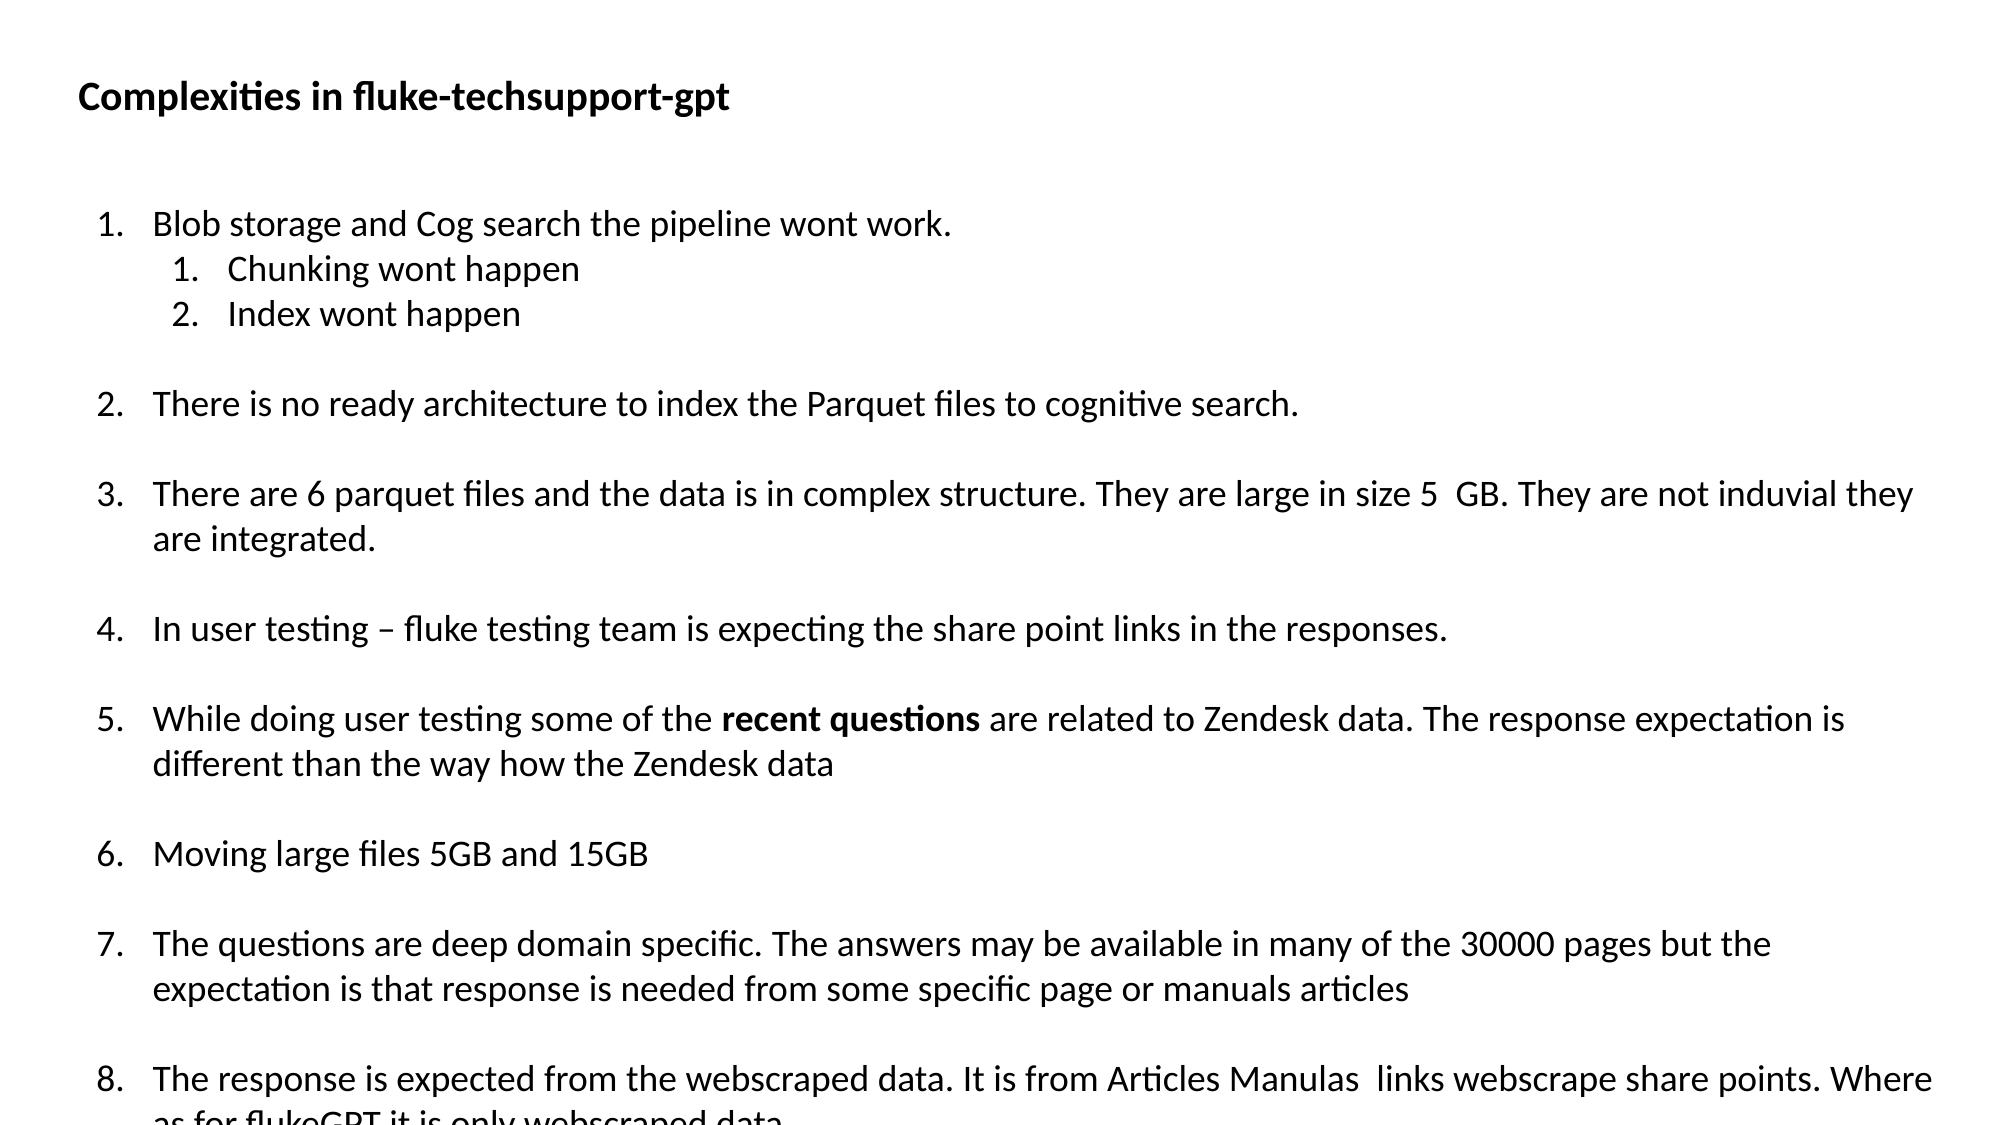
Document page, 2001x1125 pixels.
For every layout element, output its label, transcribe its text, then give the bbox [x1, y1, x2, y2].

text_box Complexities in fluke-techsupport-gpt [63, 61, 1684, 127]
text_box Blob storage and Cog search the pipeline wont work. Chunking wont happen Index wont happen There is no ready architecture to index the Parquet files to cognitive search. There are 6 parquet files and the data is in complex structure. They are large in size 5 GB. They are not induvial they are integrated. In user testing – fluke testing team is expecting the share point links in the responses. While doing user testing some of the recent questions are related to Zendesk data. The response expectation is different than the way how the Zendesk data Moving large files 5GB and 15GB The questions are deep domain specific. The answers may be available in many of the 30000 pages but the expectation is that response is needed from some specific page or manuals articles The response is expected from the webscraped data. It is from Articles Manulas links webscrape share points. Where as for flukeGPT it is only webscraped data. Initially they have shared some questions and we resolved the responses for them. Now they have given new set of questions which are very complex in nature XX/YY are solved. [81, 191, 1969, 1125]
